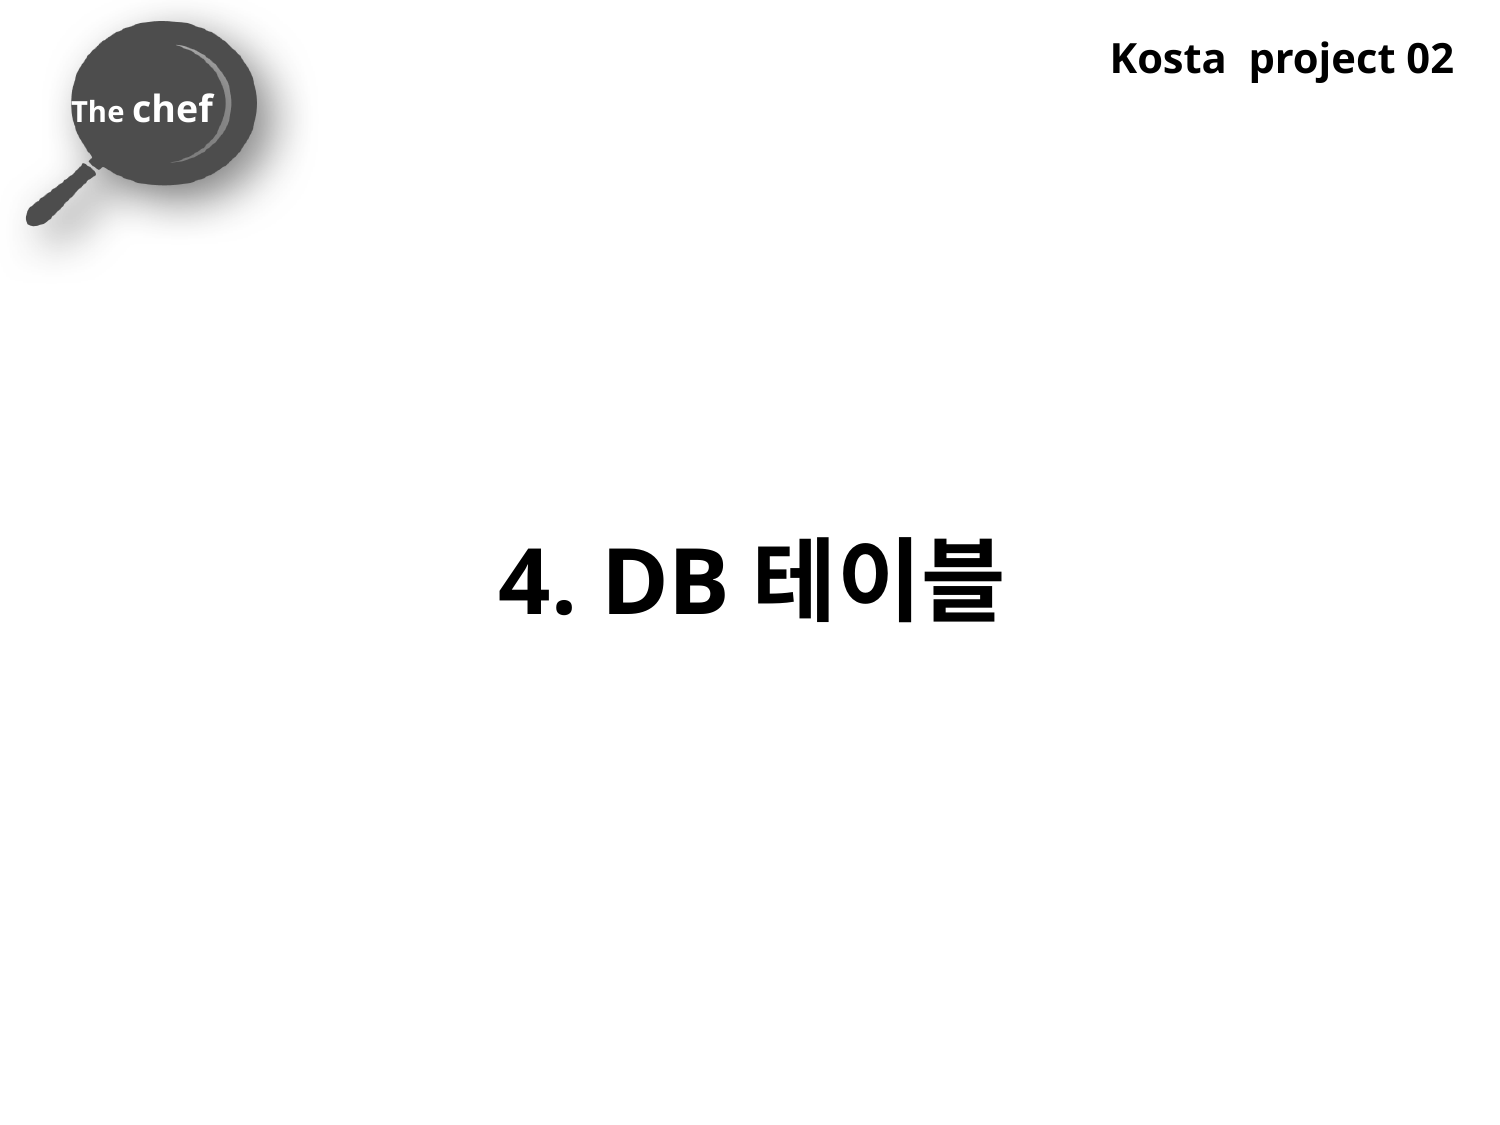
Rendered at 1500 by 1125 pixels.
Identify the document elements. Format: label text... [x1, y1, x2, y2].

text_box Kosta project 02 [1033, 24, 1500, 90]
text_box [0, 0, 455, 287]
text_box 4. DB테이블 [483, 515, 1022, 640]
